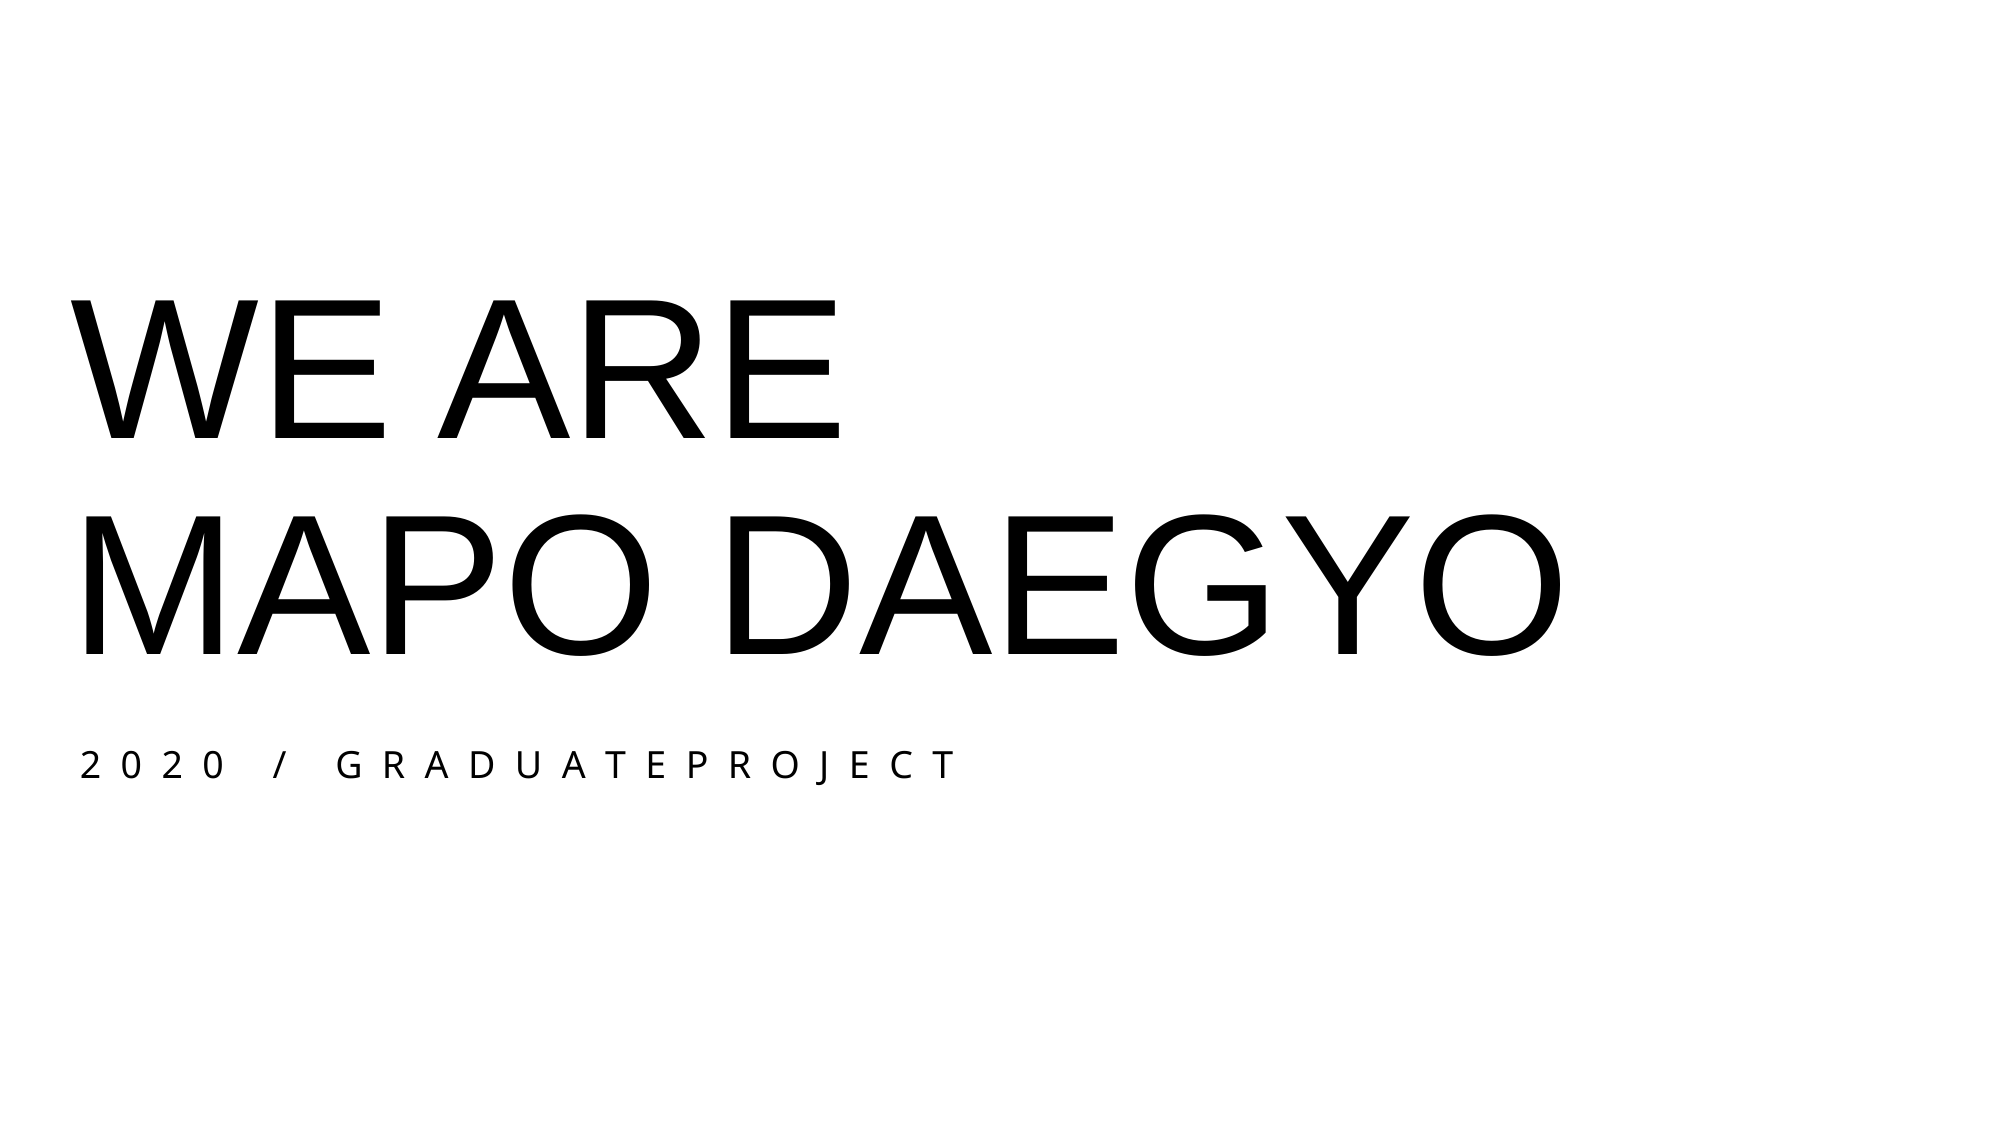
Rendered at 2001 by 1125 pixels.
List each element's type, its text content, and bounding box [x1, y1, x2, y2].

text_box 2 0 2 0 / G R A D U A T E P R O J E C T [55, 733, 1200, 793]
title WE ARE MAPO DAEGYO [55, 213, 1948, 706]
